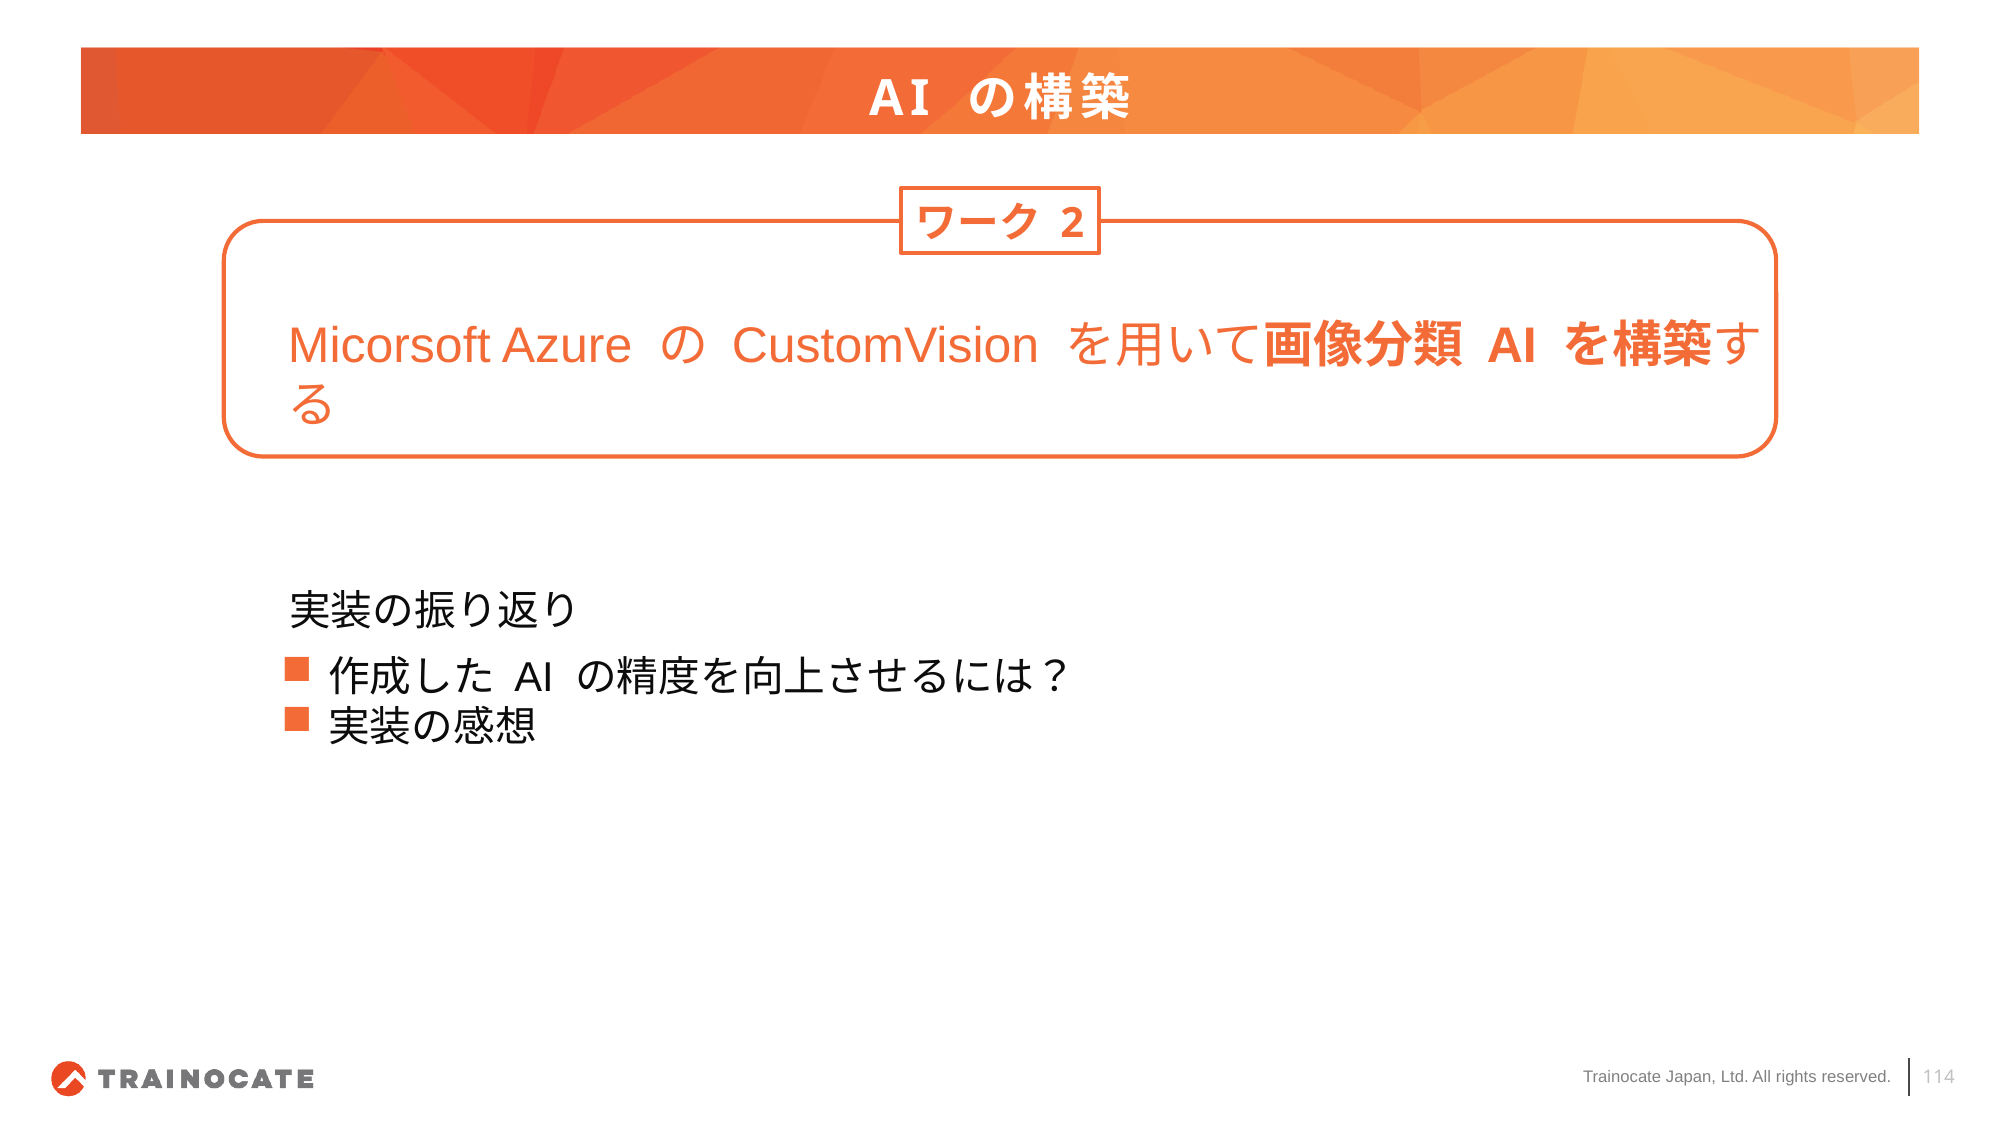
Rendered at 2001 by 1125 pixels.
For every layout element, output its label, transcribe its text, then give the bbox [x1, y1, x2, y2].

picture [80, 47, 1920, 60]
text_box 実装の振り返り [274, 576, 597, 641]
text_box [222, 219, 1778, 458]
picture [30, 1046, 335, 1109]
slide_number 114 [1519, 1060, 1970, 1095]
text_box Micorsoft Azure の CustomVision を用いて画像分類 AI を構築する [1771, 304, 1793, 440]
text_box ワーク 2 [900, 188, 1100, 253]
title AI の構築 [60, 60, 1940, 140]
text_box 作成した AI の精度を向上させるには？ 実装の感想 [266, 641, 1091, 757]
